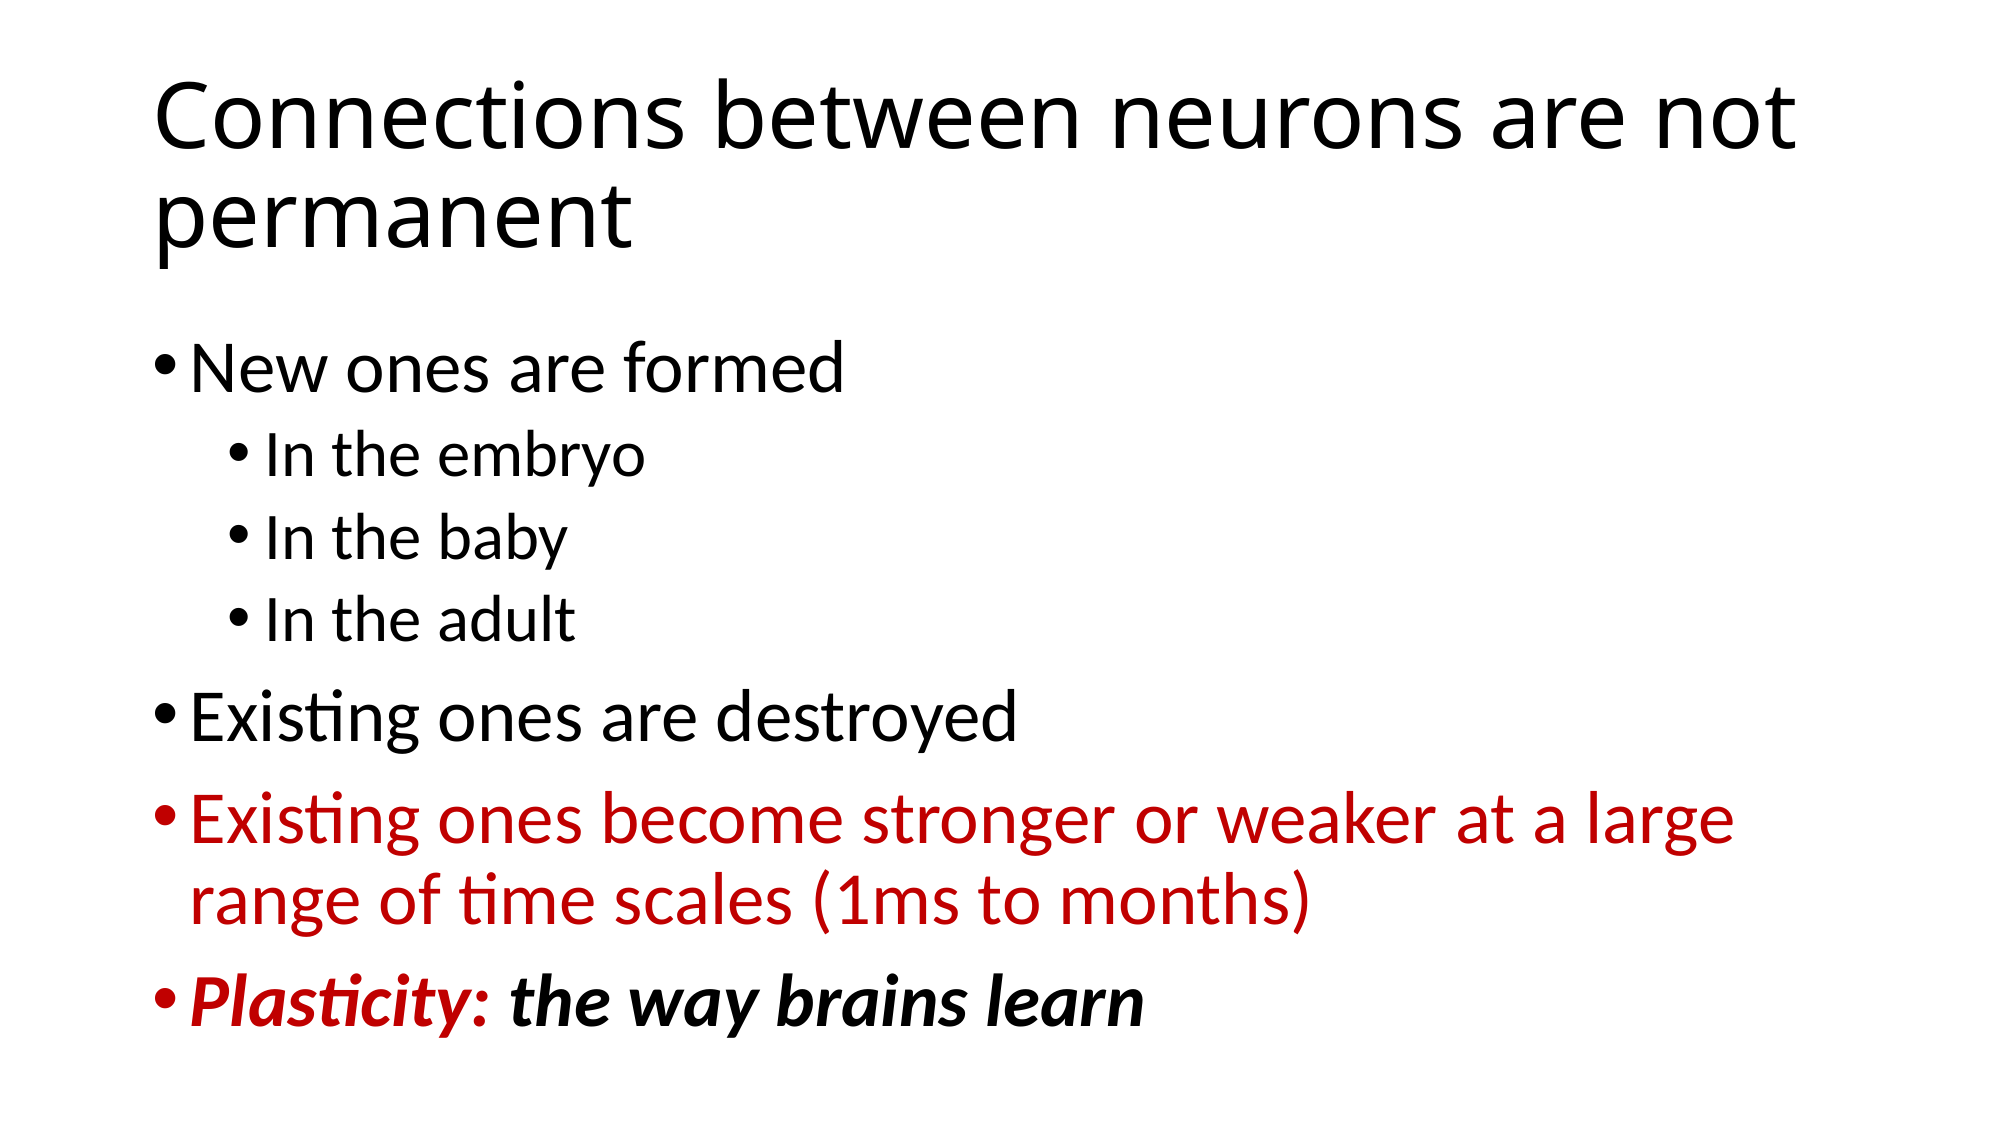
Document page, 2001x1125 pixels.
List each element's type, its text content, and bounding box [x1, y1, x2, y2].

title Connections between neurons are not permanent [137, 59, 1863, 278]
list New ones are formed In the embryo In the baby In the adult Existing ones are destroyed Existing ones become stronger or weaker at a large range of time scales (1ms to months) Plasticity: the way brains learn [137, 320, 1863, 1125]
